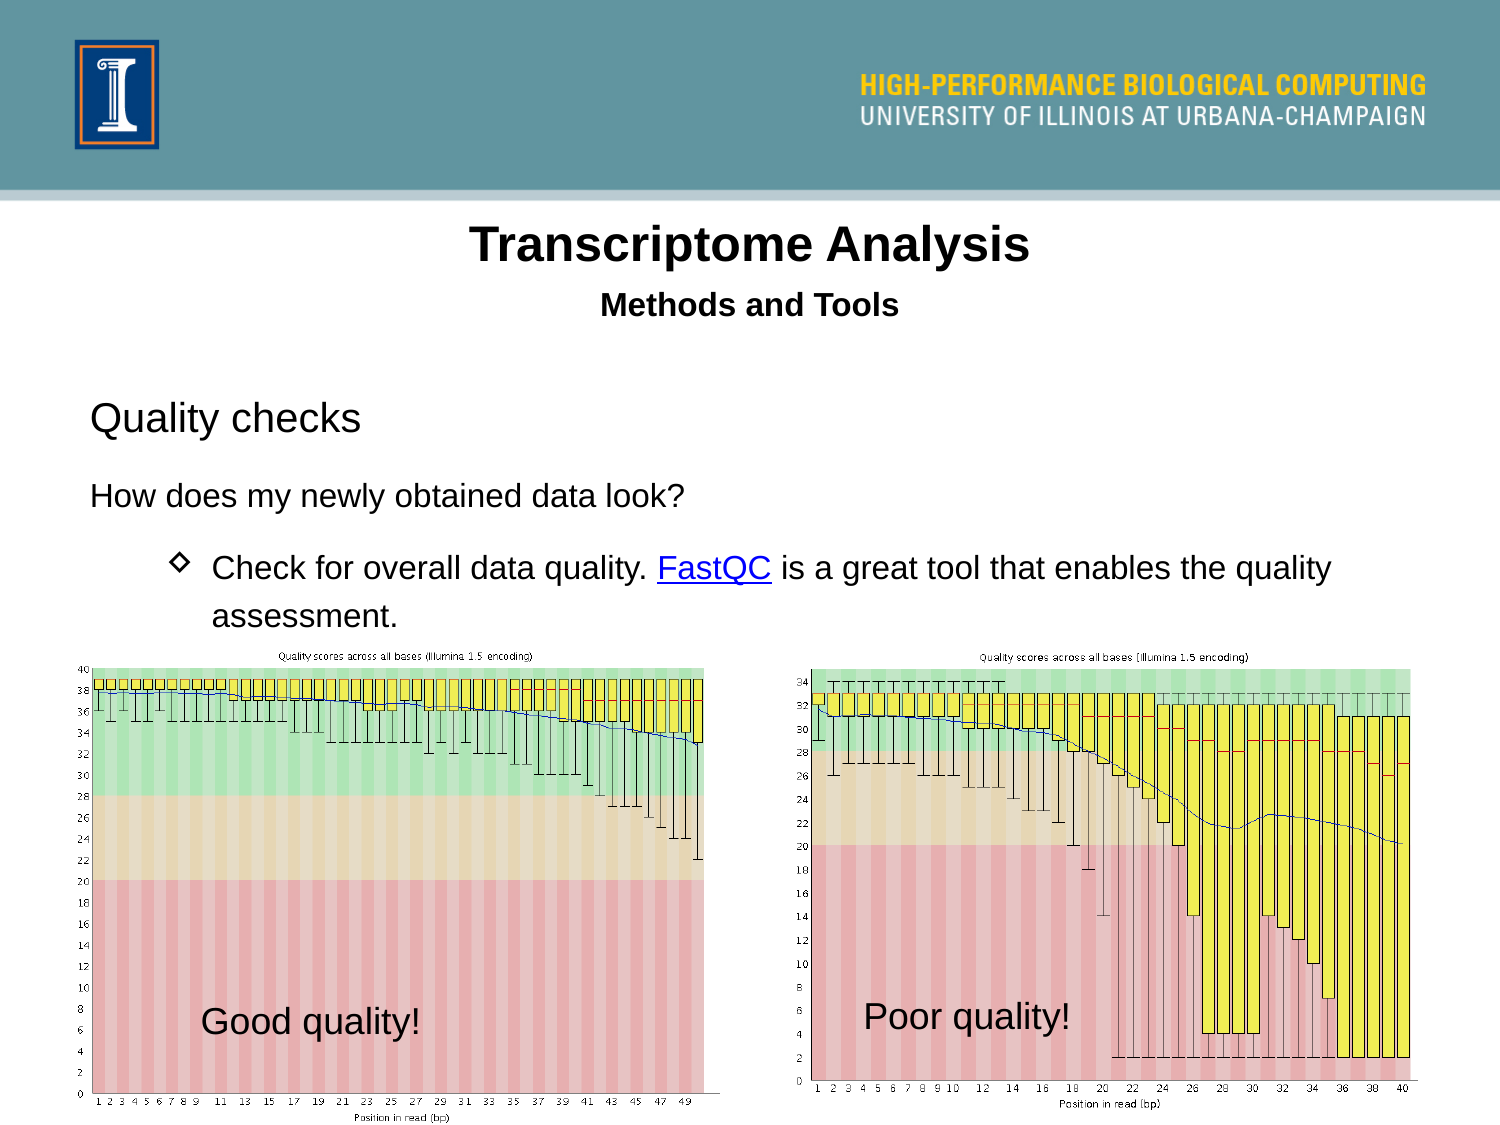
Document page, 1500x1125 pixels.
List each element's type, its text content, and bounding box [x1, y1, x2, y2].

text_box Quality checks How does my newly obtained data look? Check for overall data quality. FastQC is a great tool that enables the quality assessment. [74, 373, 1425, 642]
picture [0, 0, 1500, 1125]
text_box Transcriptome Analysis Methods and Tools [74, 213, 1425, 303]
